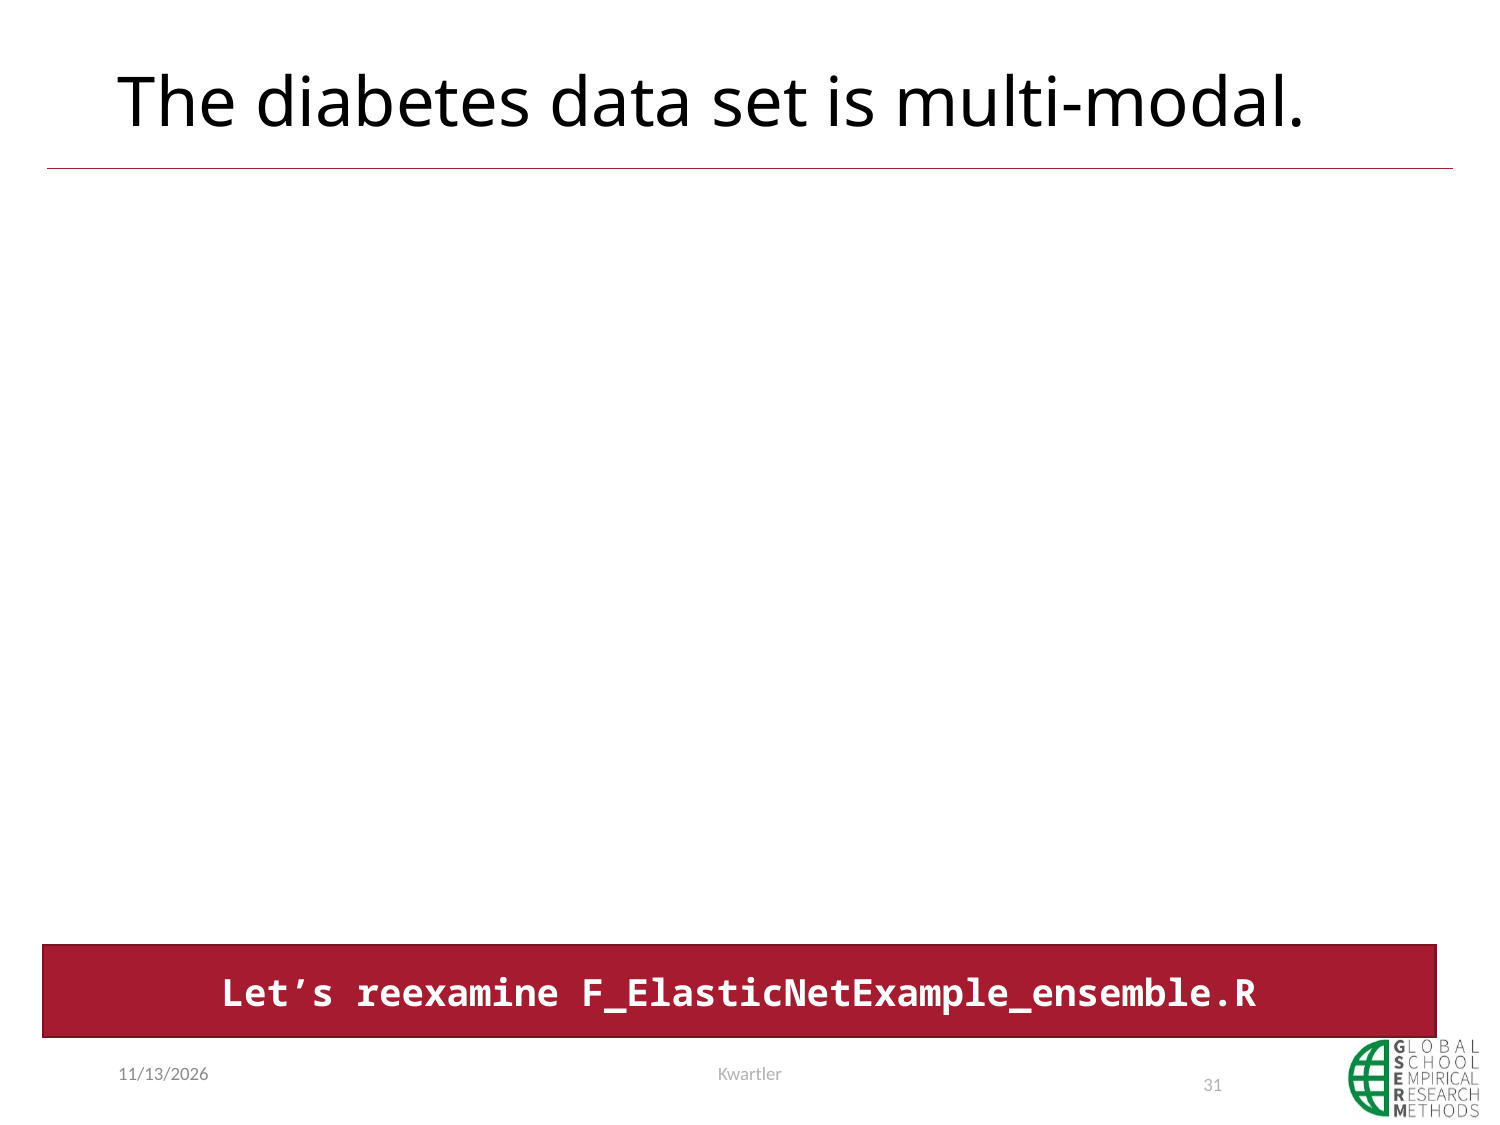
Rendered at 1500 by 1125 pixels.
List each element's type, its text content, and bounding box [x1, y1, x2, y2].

footer Kwartler [496, 1042, 1004, 1103]
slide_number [103, 1042, 441, 1103]
picture [1342, 1031, 1500, 1120]
slide_number 31 [1188, 1042, 1330, 1103]
title The diabetes data set is multi-modal. [103, 59, 1397, 157]
text_box Let’s reexamine F_ElasticNetExample_ensemble.R [42, 944, 1437, 1038]
